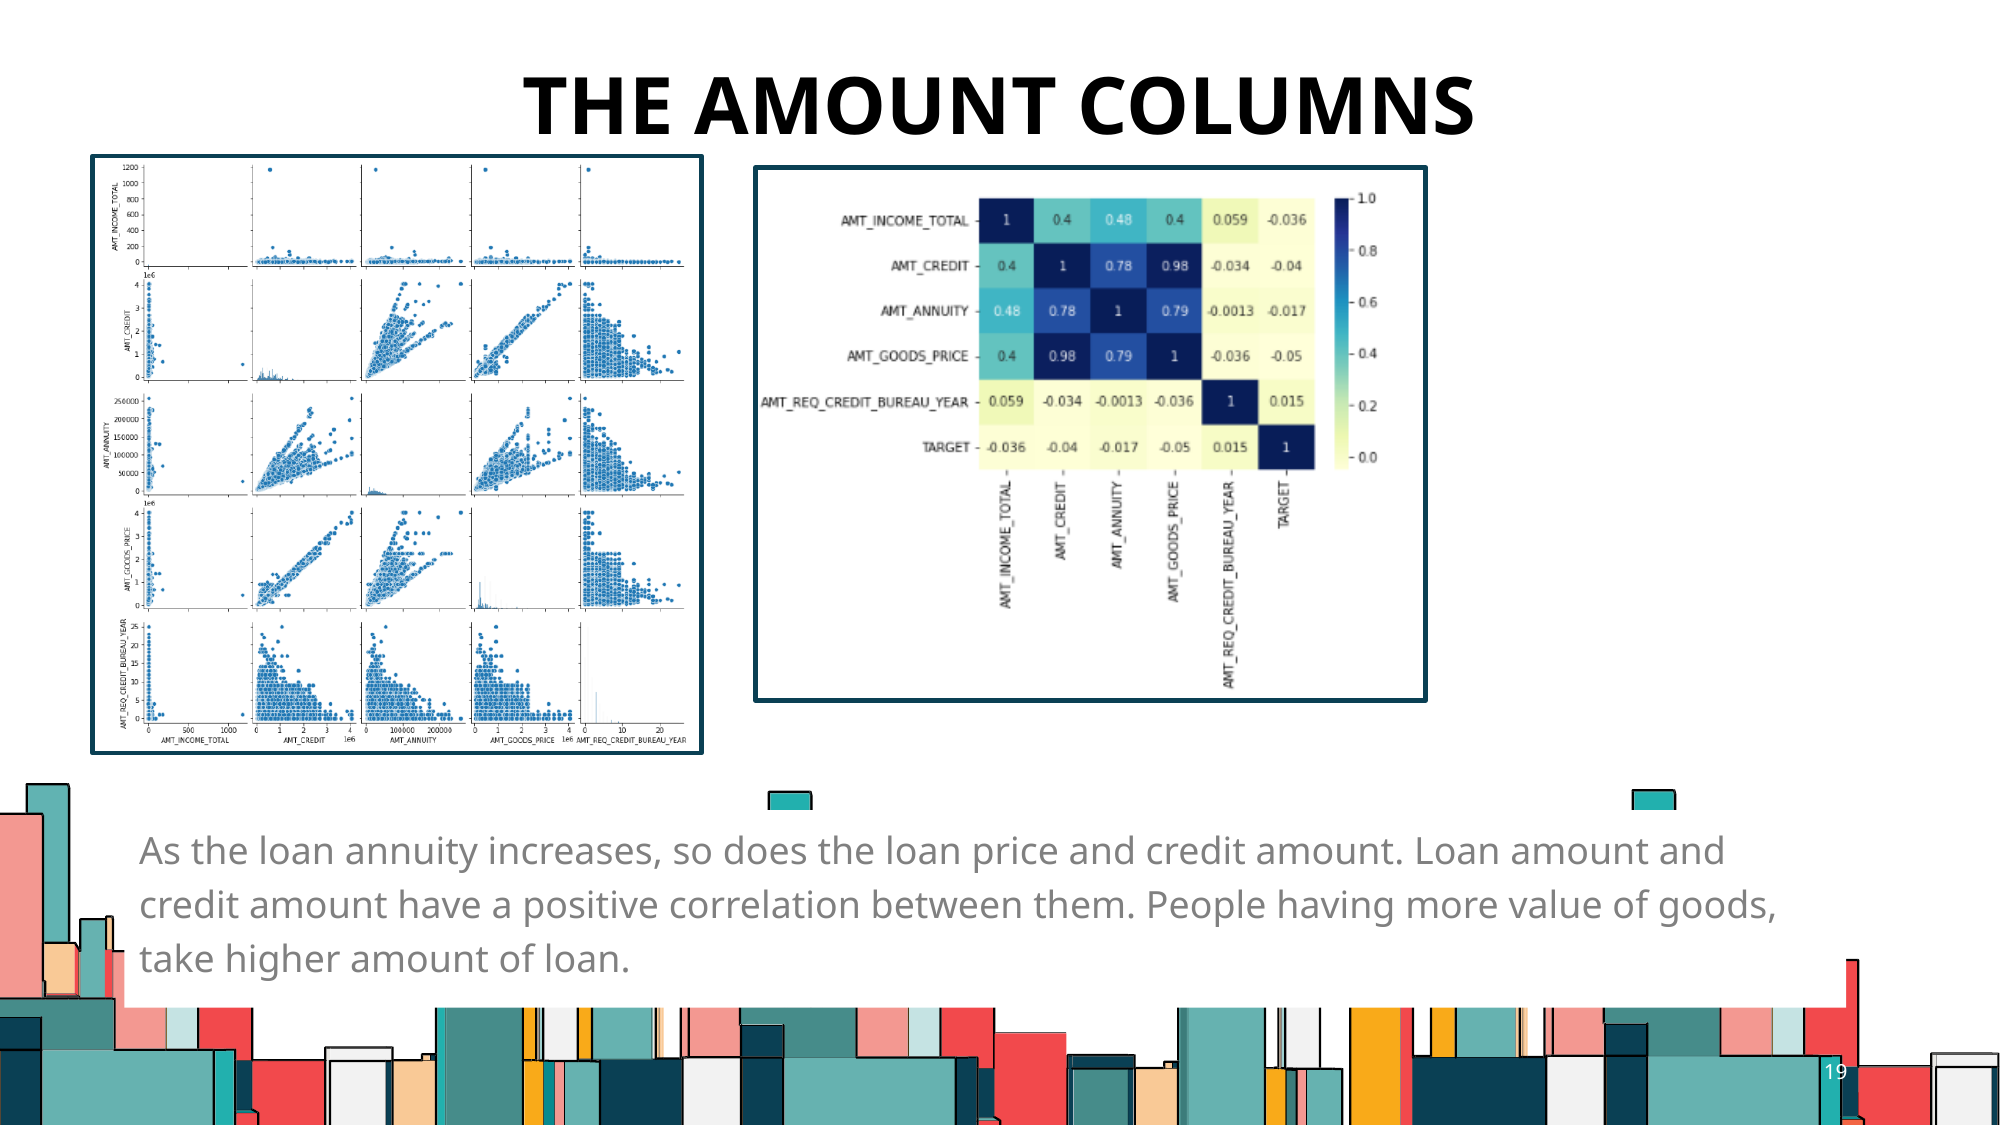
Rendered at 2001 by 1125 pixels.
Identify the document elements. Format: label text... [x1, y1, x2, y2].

slide_number 19 [1412, 1042, 1863, 1103]
text_box As the loan annuity increases, so does the loan price and credit amount. Loan amount and credit amount have a positive correlation between them. People having more value of goods, take higher amount of loan. [124, 810, 1847, 1008]
picture [757, 169, 1424, 698]
title The Amount Columns [153, 0, 1847, 218]
picture [94, 158, 700, 751]
